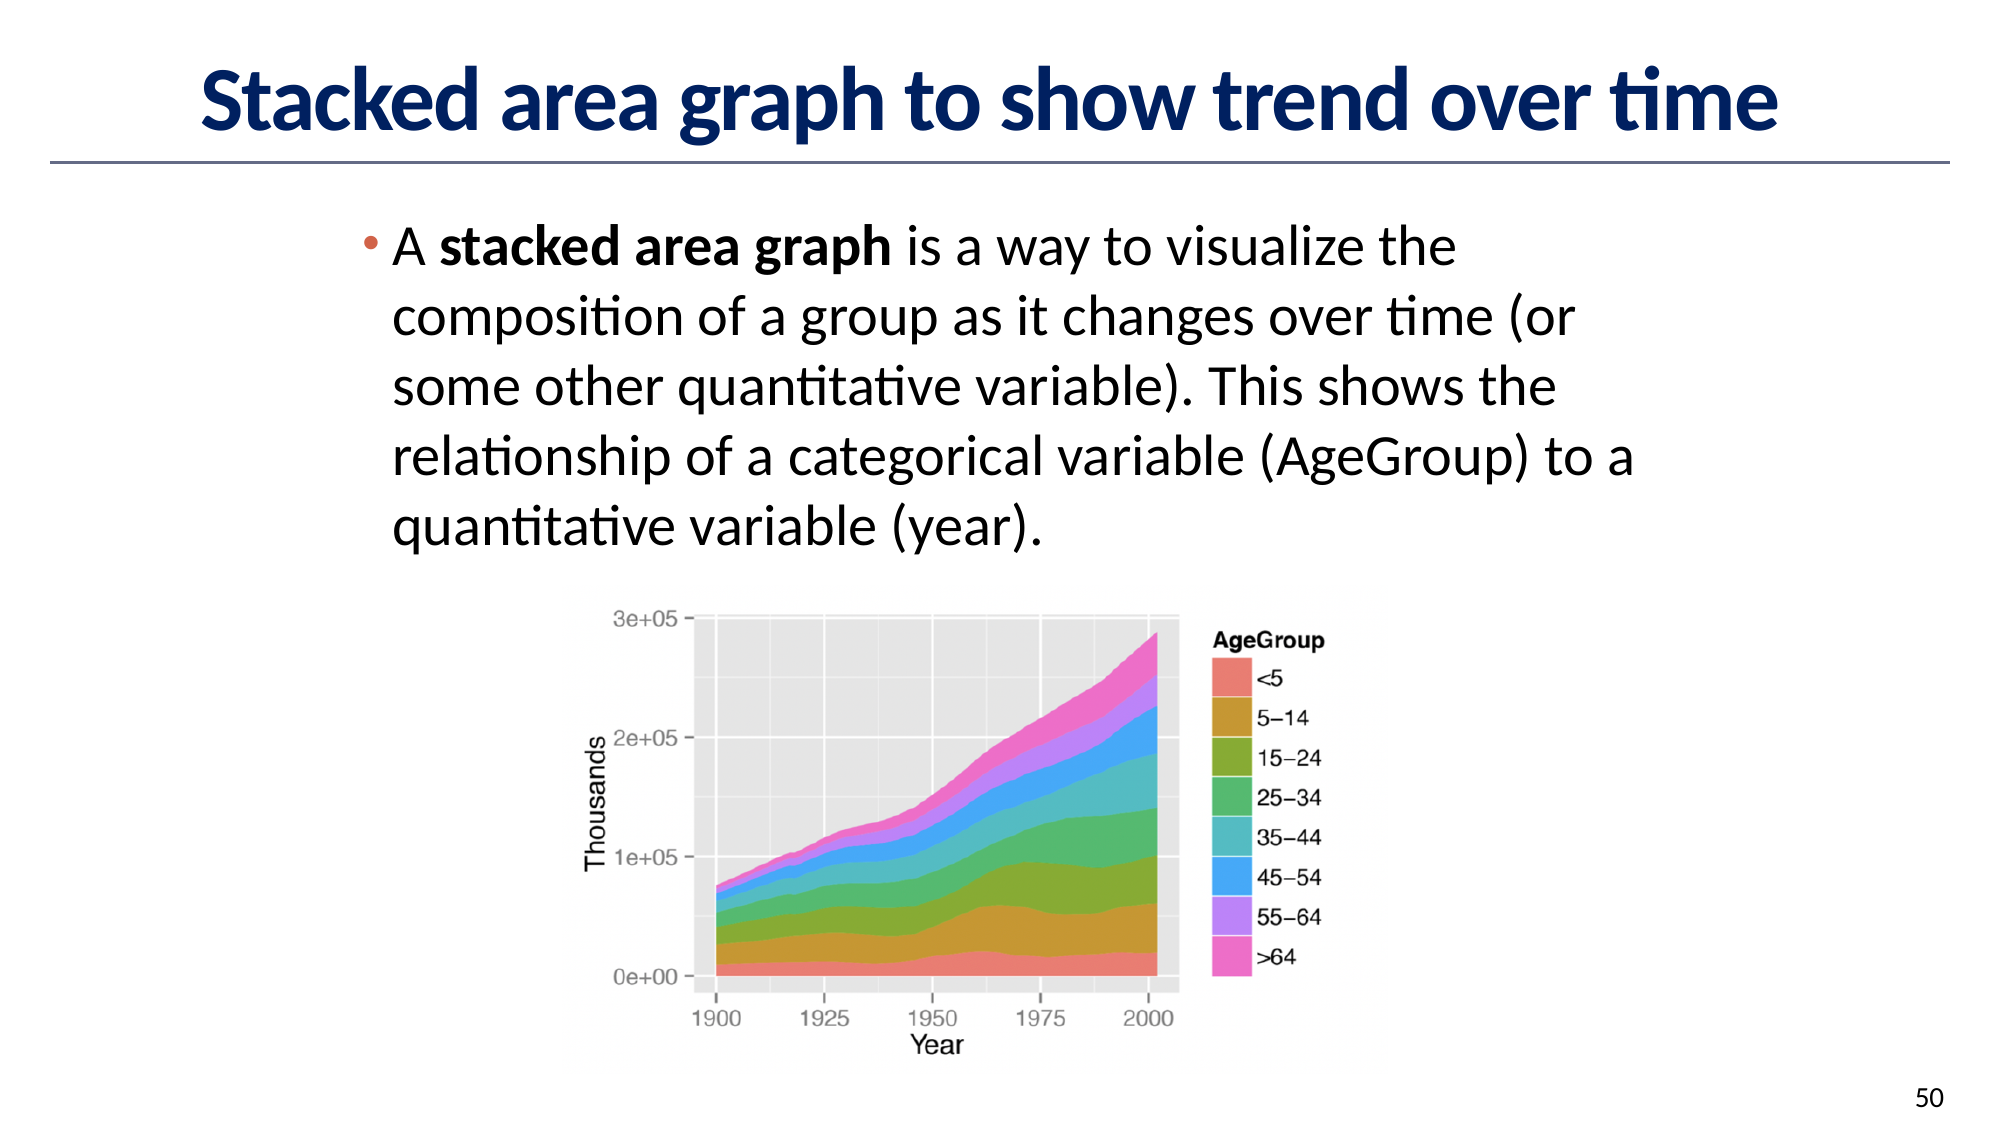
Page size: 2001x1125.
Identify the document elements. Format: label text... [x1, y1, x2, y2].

picture [562, 585, 1388, 1075]
list A stacked area graph is a way to visualize the composition of a group as it changes over time (or some other quantitative variable). This shows the relationship of a categorical variable (AgeGroup) to a quantitative variable (year). [347, 200, 1653, 837]
title Stacked area graph to show trend over time [99, 24, 1900, 163]
slide_number 50 [1899, 1071, 2000, 1125]
